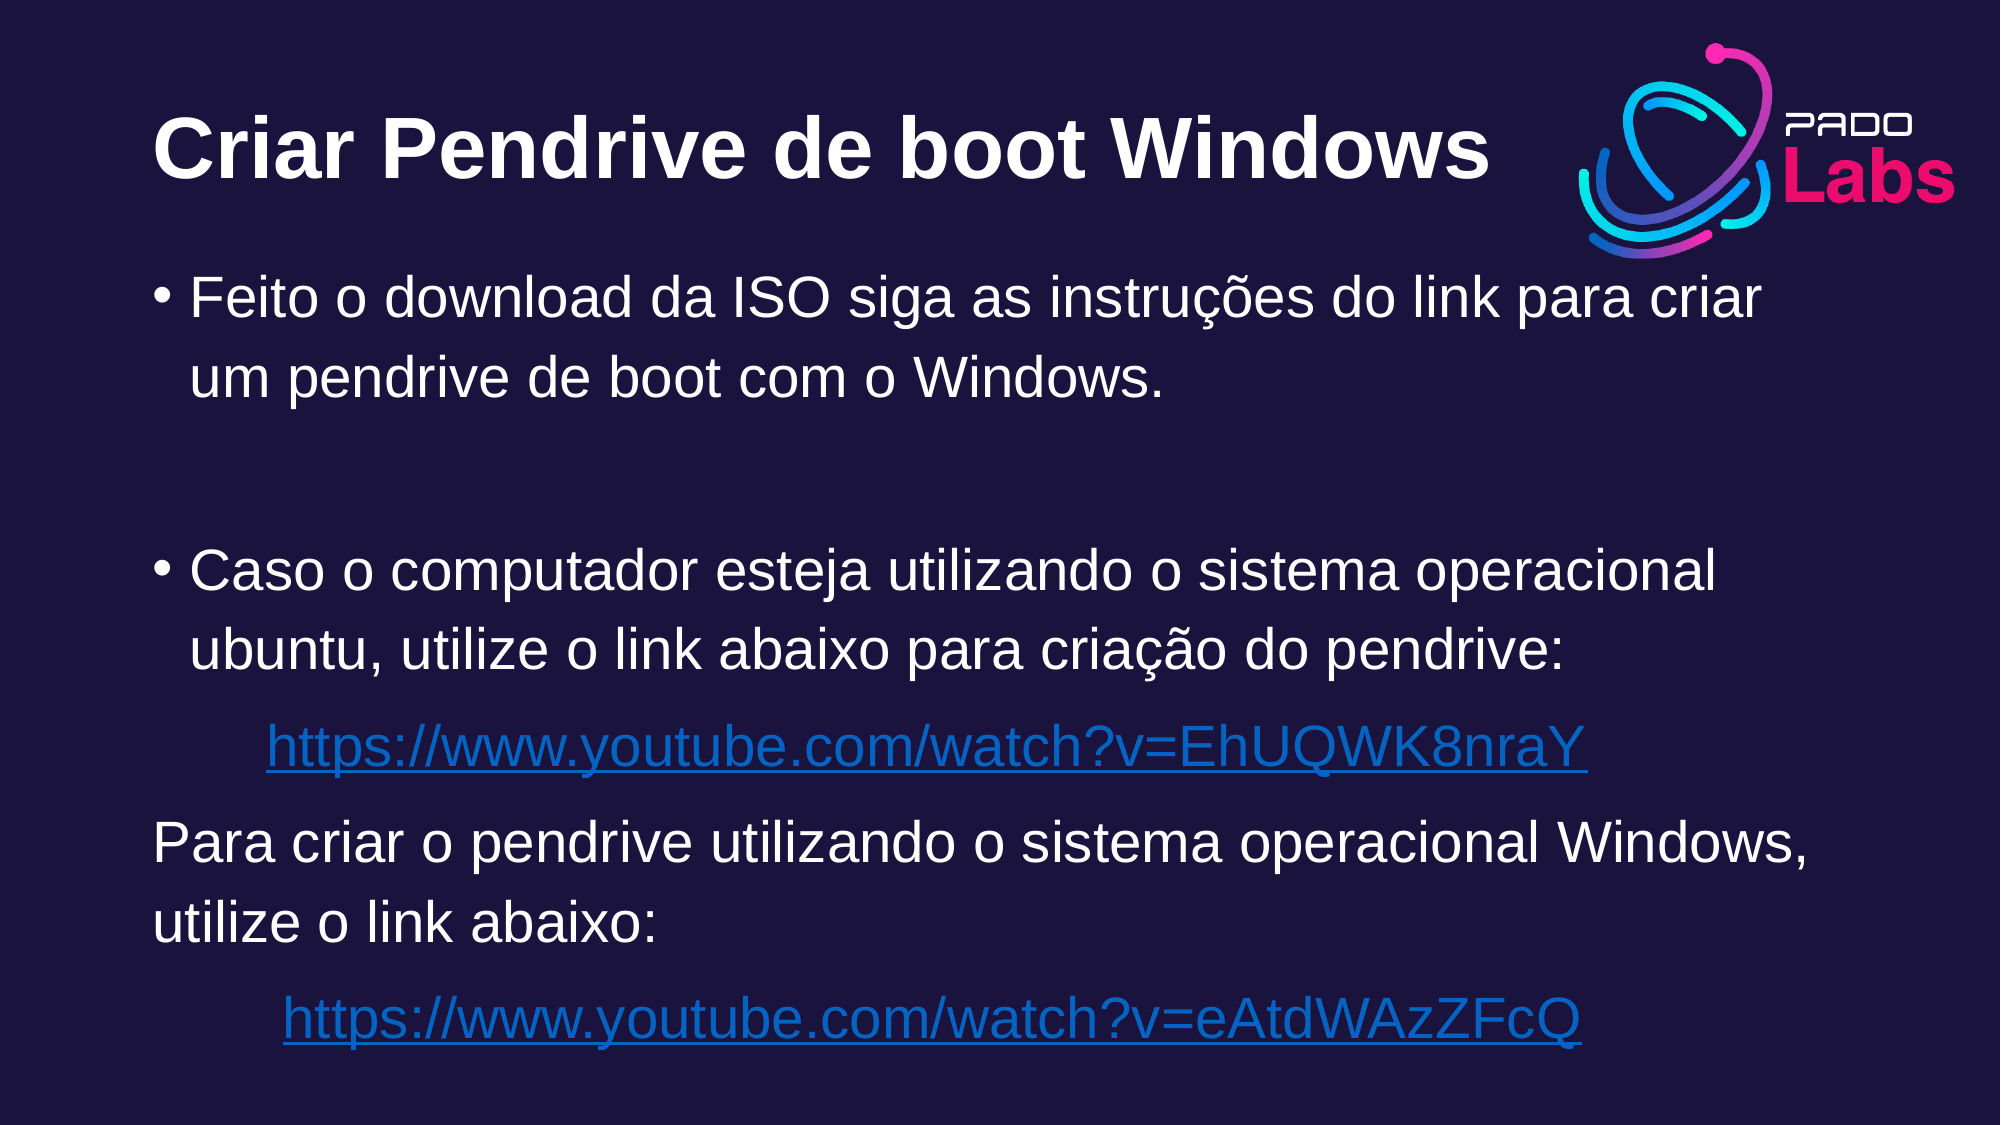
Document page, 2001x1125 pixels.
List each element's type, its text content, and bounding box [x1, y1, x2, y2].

title Criar Pendrive de boot Windows [137, 84, 1561, 218]
list Feito o download da ISO siga as instruções do link para criar um pendrive de boot com o Windows. Caso o computador esteja utilizando o sistema operacional ubuntu, utilize o link abaixo para criação do pendrive: https://www.youtube.com/watch?v=EhUQWK8nraY Para criar o pendrive utilizando o sistema operacional Windows, utilize o link abaixo: https://www.youtube.com/watch?v=eAtdWAzZFcQ [137, 242, 1863, 1079]
picture [1578, 43, 1956, 259]
